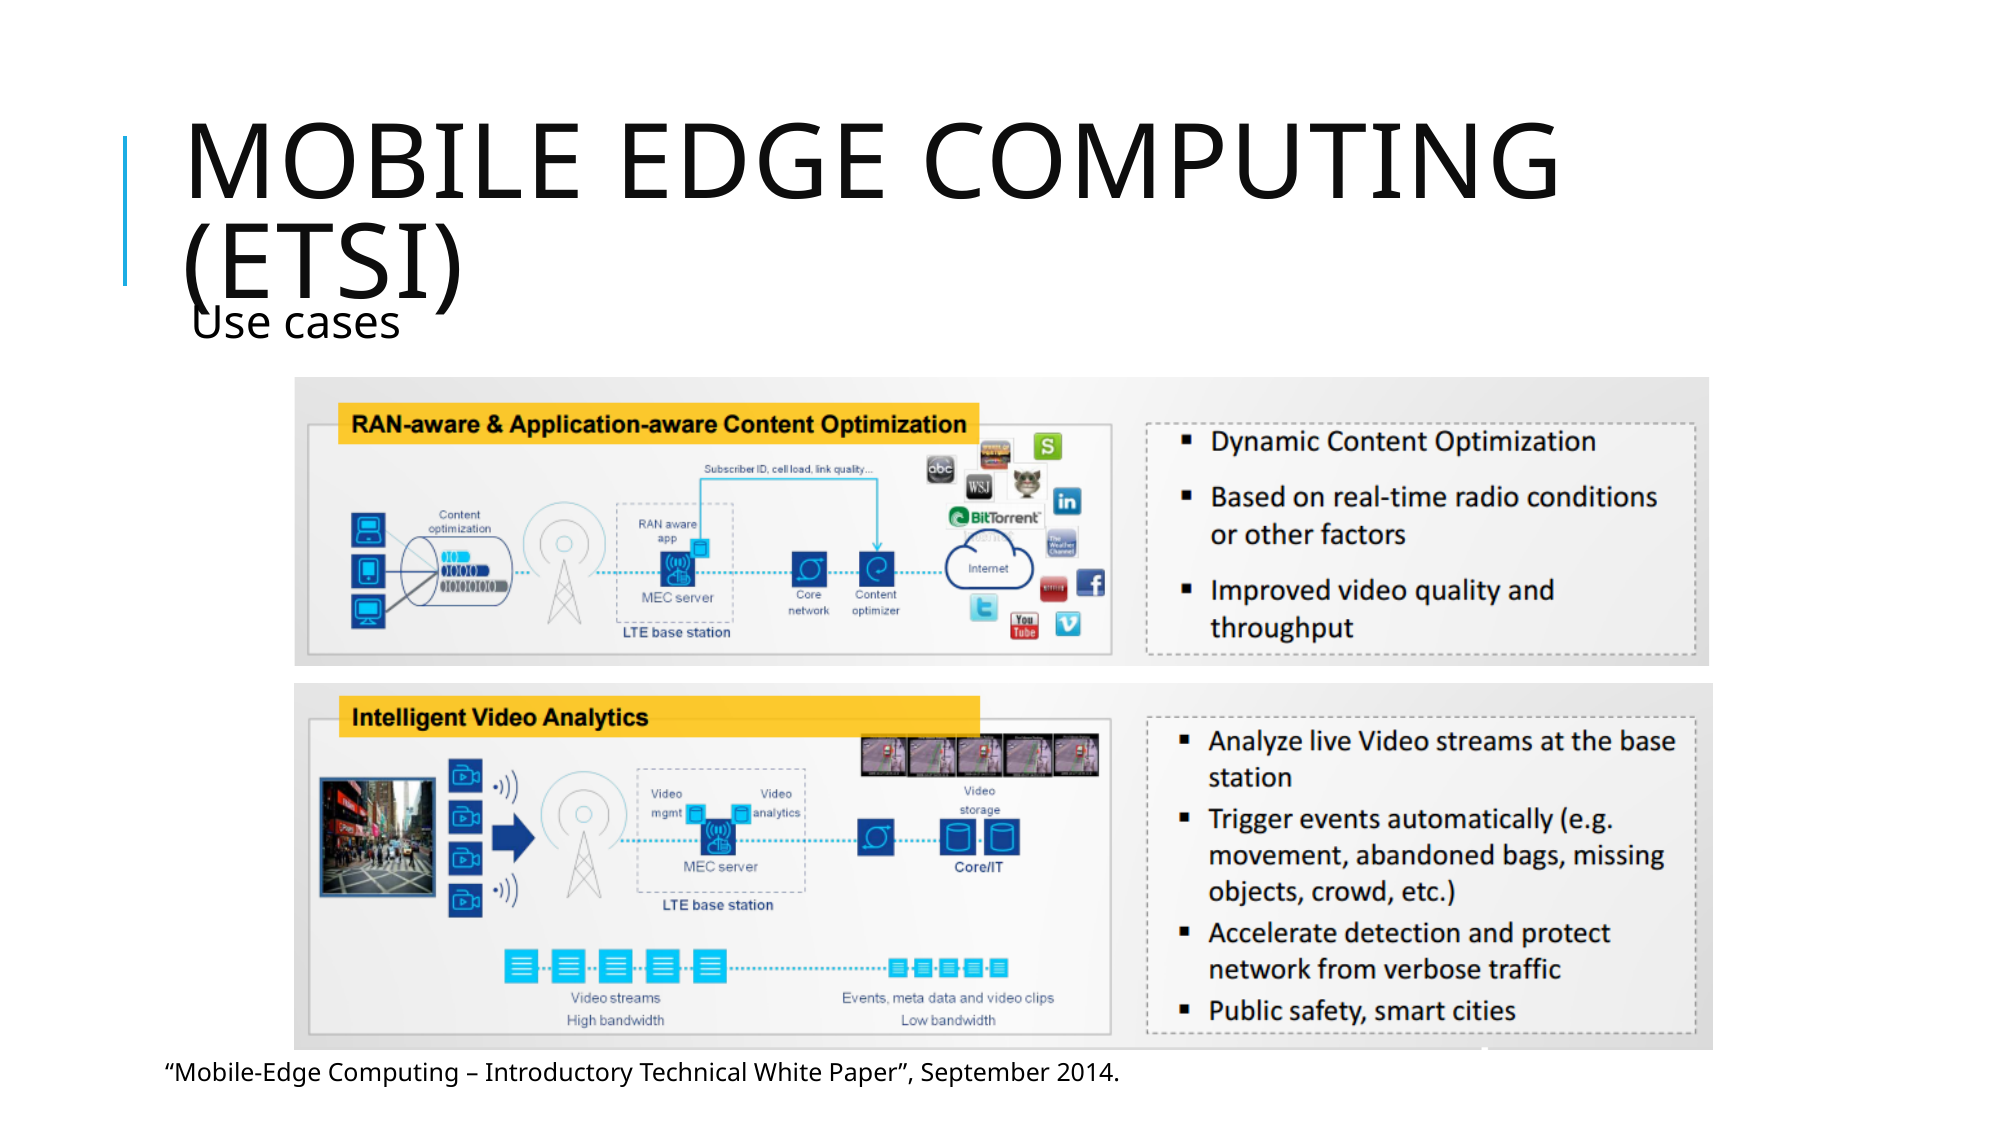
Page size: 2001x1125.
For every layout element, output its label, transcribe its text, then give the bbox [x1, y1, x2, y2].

title Mobile Edge Computing (ETSI) [168, 96, 1763, 291]
text_box “Mobile-Edge Computing – Introductory Technical White Paper”, September 2014. [150, 1049, 1634, 1094]
list Use cases [168, 291, 1763, 1035]
picture [294, 377, 1710, 666]
picture [294, 683, 1713, 1050]
